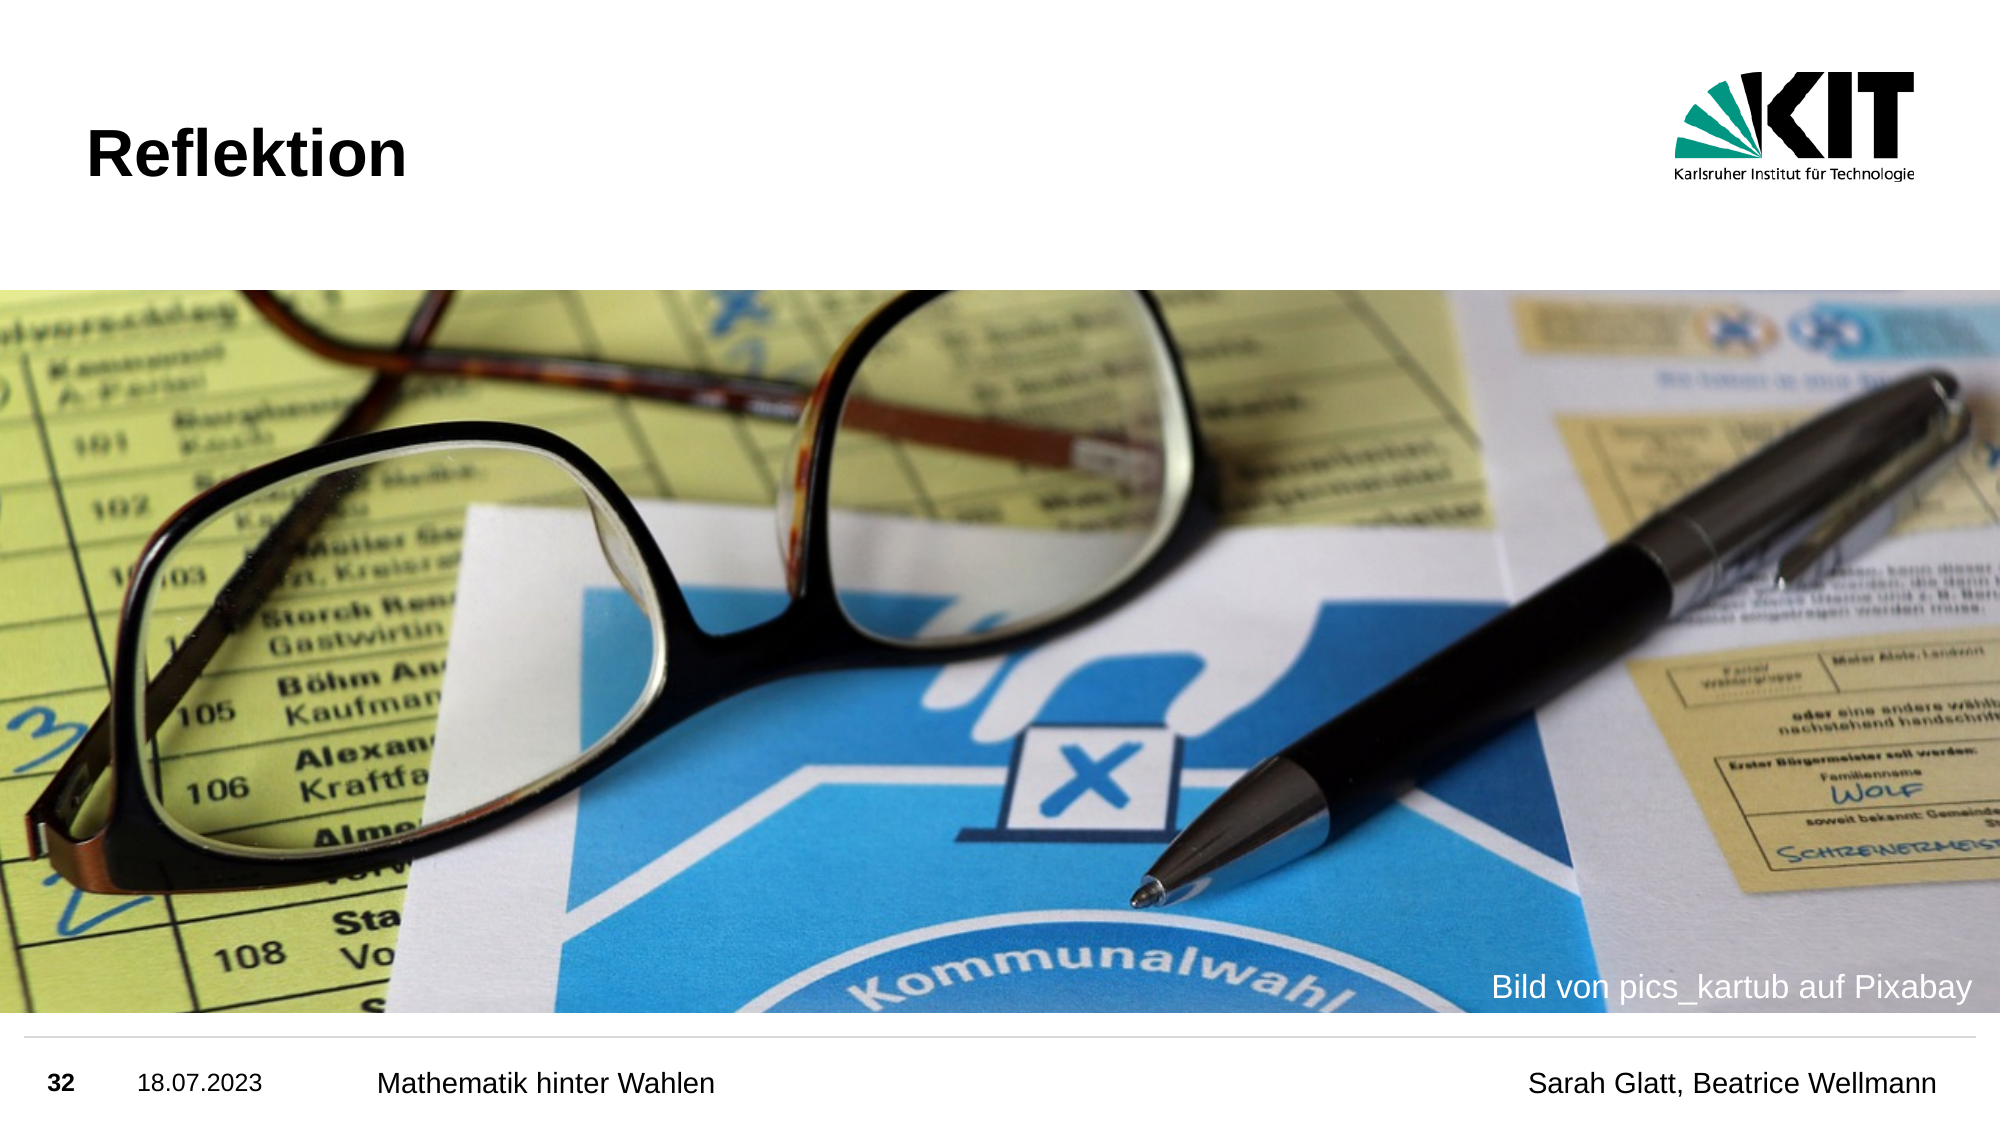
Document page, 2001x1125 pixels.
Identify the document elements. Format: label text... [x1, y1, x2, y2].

text_box Sarah Glatt, Beatrice Wellmann [1408, 1054, 1954, 1109]
picture [0, 290, 2000, 1014]
text_box Mathematik hinter Wahlen [361, 1054, 907, 1109]
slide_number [137, 1038, 362, 1125]
slide_number 32 [47, 1038, 119, 1125]
picture [1675, 72, 1914, 182]
title Reflektion [86, 64, 1589, 191]
